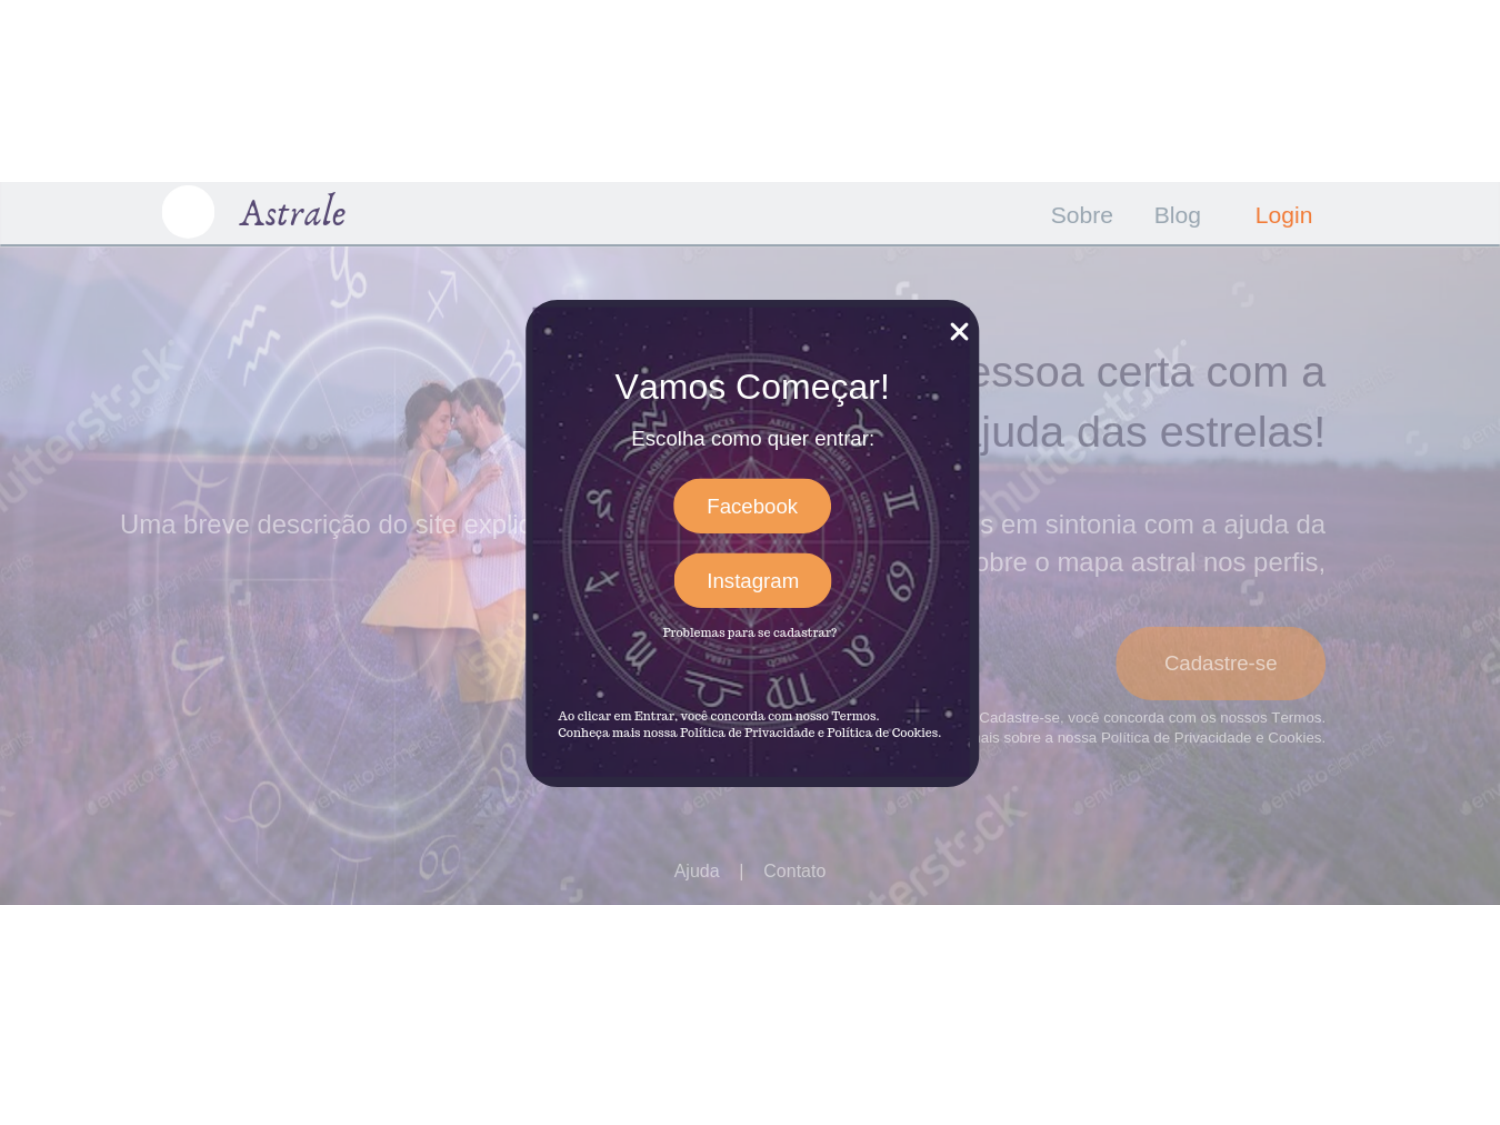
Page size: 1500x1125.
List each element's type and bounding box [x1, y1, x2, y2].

picture [0, 181, 1500, 905]
